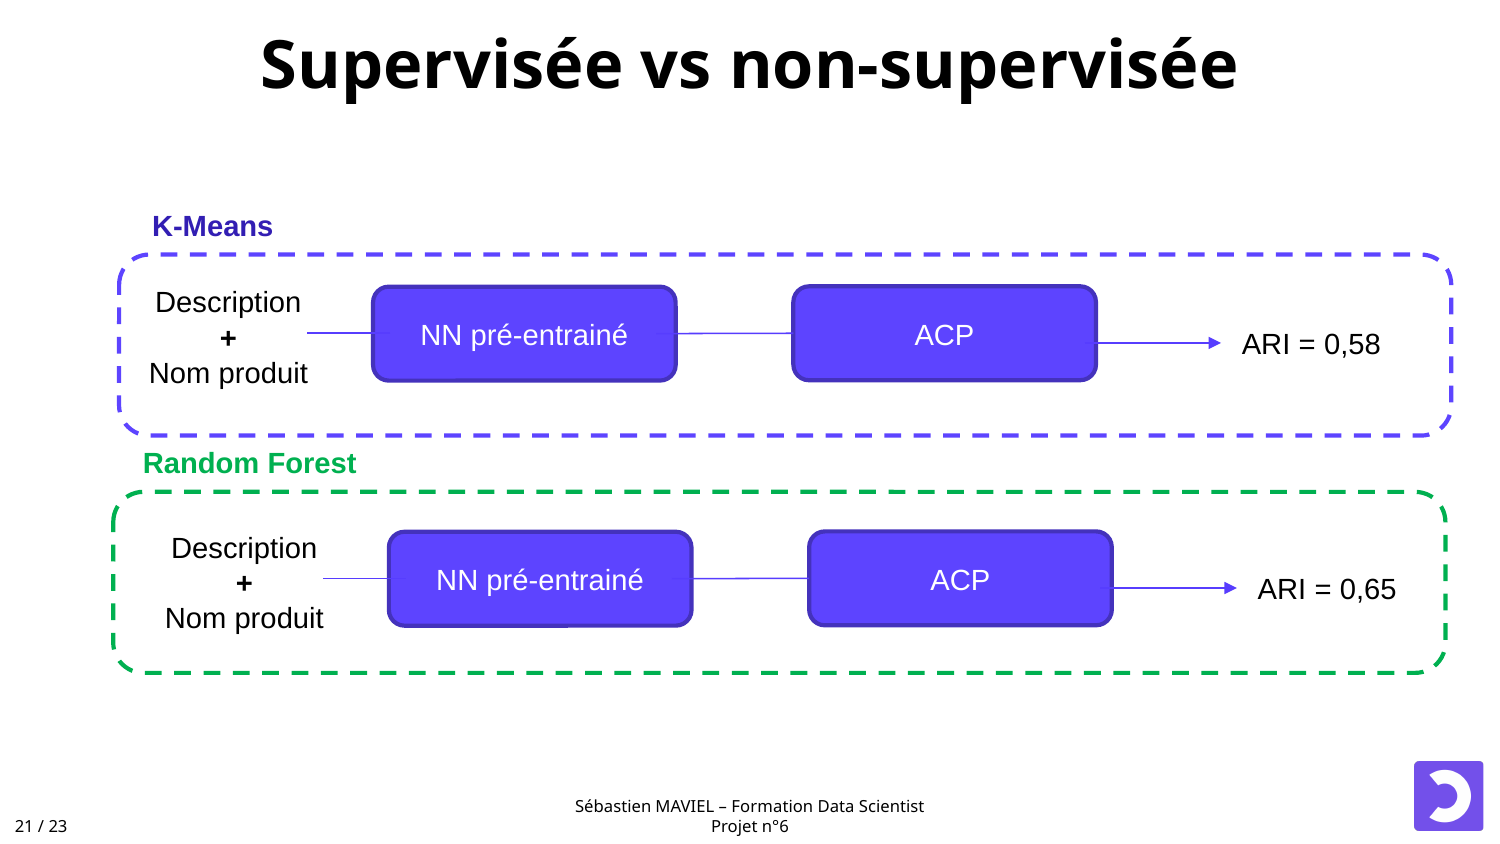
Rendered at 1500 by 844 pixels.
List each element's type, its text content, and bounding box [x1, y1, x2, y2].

picture [1414, 761, 1484, 831]
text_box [70, 437, 1446, 674]
title Supervisée vs non-supervisée [119, 22, 1381, 116]
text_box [54, 200, 1452, 436]
